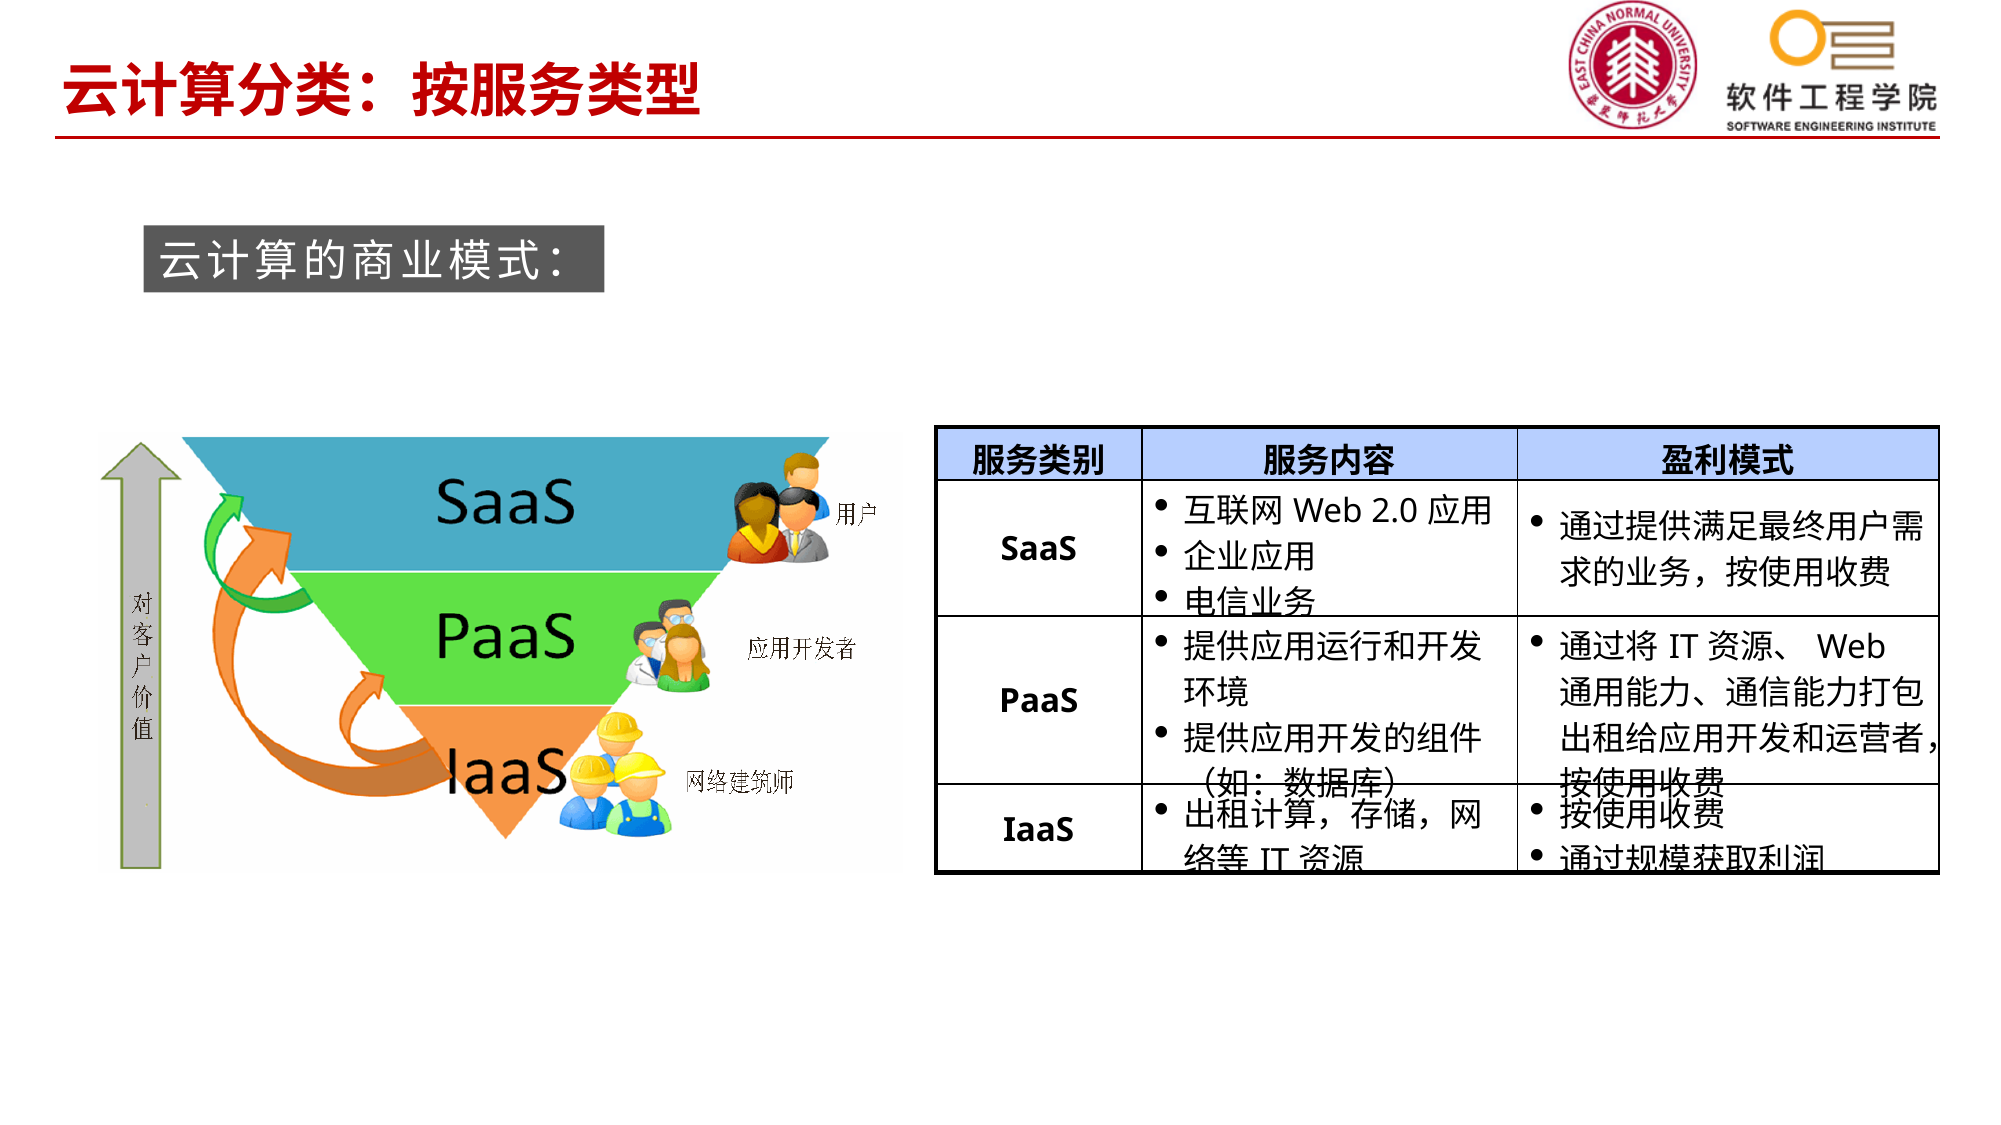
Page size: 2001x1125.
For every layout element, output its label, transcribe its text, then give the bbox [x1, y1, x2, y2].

table_cell 互联网Web 2.0应用 企业应用 电信业务 [1143, 481, 1517, 615]
text_box 云计算分类：按服务类型 [47, 46, 1541, 131]
table_cell SaaS [938, 481, 1141, 615]
table_header 服务类别 [938, 429, 1141, 479]
table_header 服务内容 [1143, 429, 1517, 479]
table_cell 提供应用运行和开发环境 提供应用开发的组件（如：数据库） [1143, 617, 1517, 783]
text_box 云计算的商业模式： [143, 225, 605, 293]
table_cell 通过提供满足最终用户需求的业务，按使用收费 [1518, 481, 1938, 615]
table_cell 通过将IT资源、Web通用能力、通信能力打包出租给应用开发和运营者，按使用收费 [1518, 617, 1938, 783]
table_cell IaaS [938, 785, 1141, 870]
table_header 盈利模式 [1518, 429, 1938, 479]
picture [1566, 0, 1953, 131]
table_cell PaaS [938, 617, 1141, 783]
picture [98, 432, 903, 873]
table_cell 按使用收费 通过规模获取利润 [1518, 785, 1938, 870]
table_cell 出租计算，存储，网络等IT资源 [1143, 785, 1517, 870]
